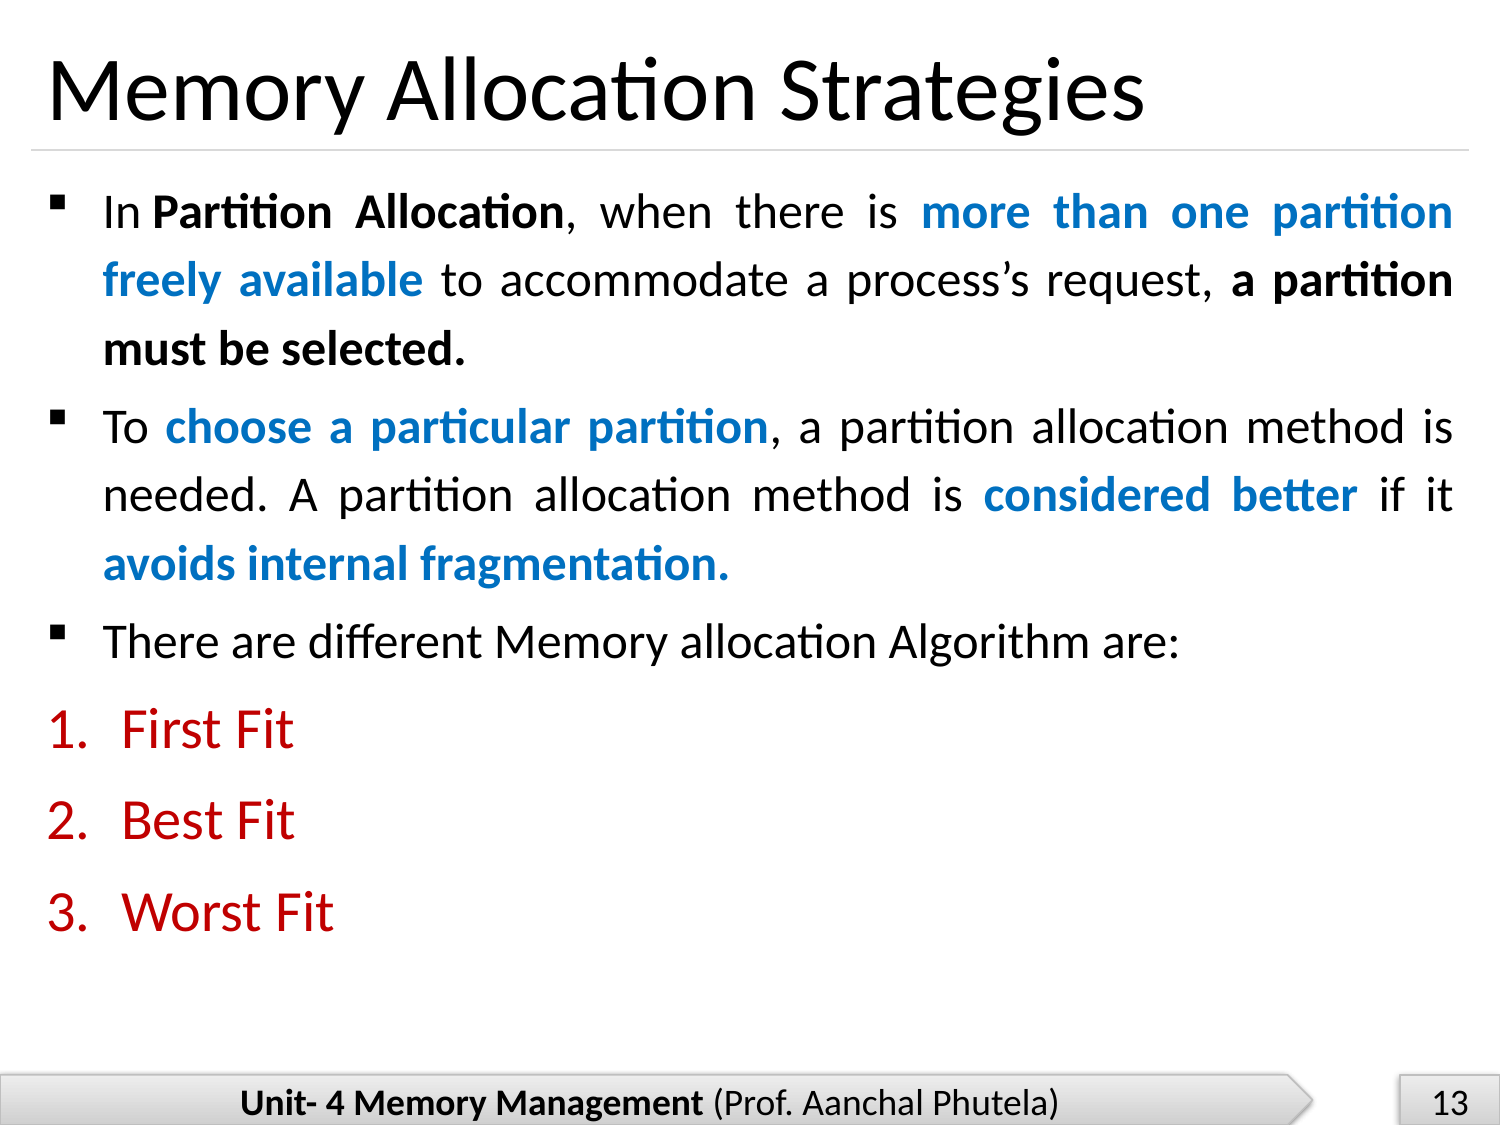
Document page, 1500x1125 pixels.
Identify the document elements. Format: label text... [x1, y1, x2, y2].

title Memory Allocation Strategies [31, 17, 1469, 150]
list In Partition Allocation, when there is more than one partition freely available to accommodate a process’s request, a partition must be selected. To choose a particular partition, a partition allocation method is needed. A partition allocation method is considered better if it avoids internal fragmentation. There are different Memory allocation Algorithm are: First Fit Best Fit Worst Fit [31, 162, 1469, 1038]
